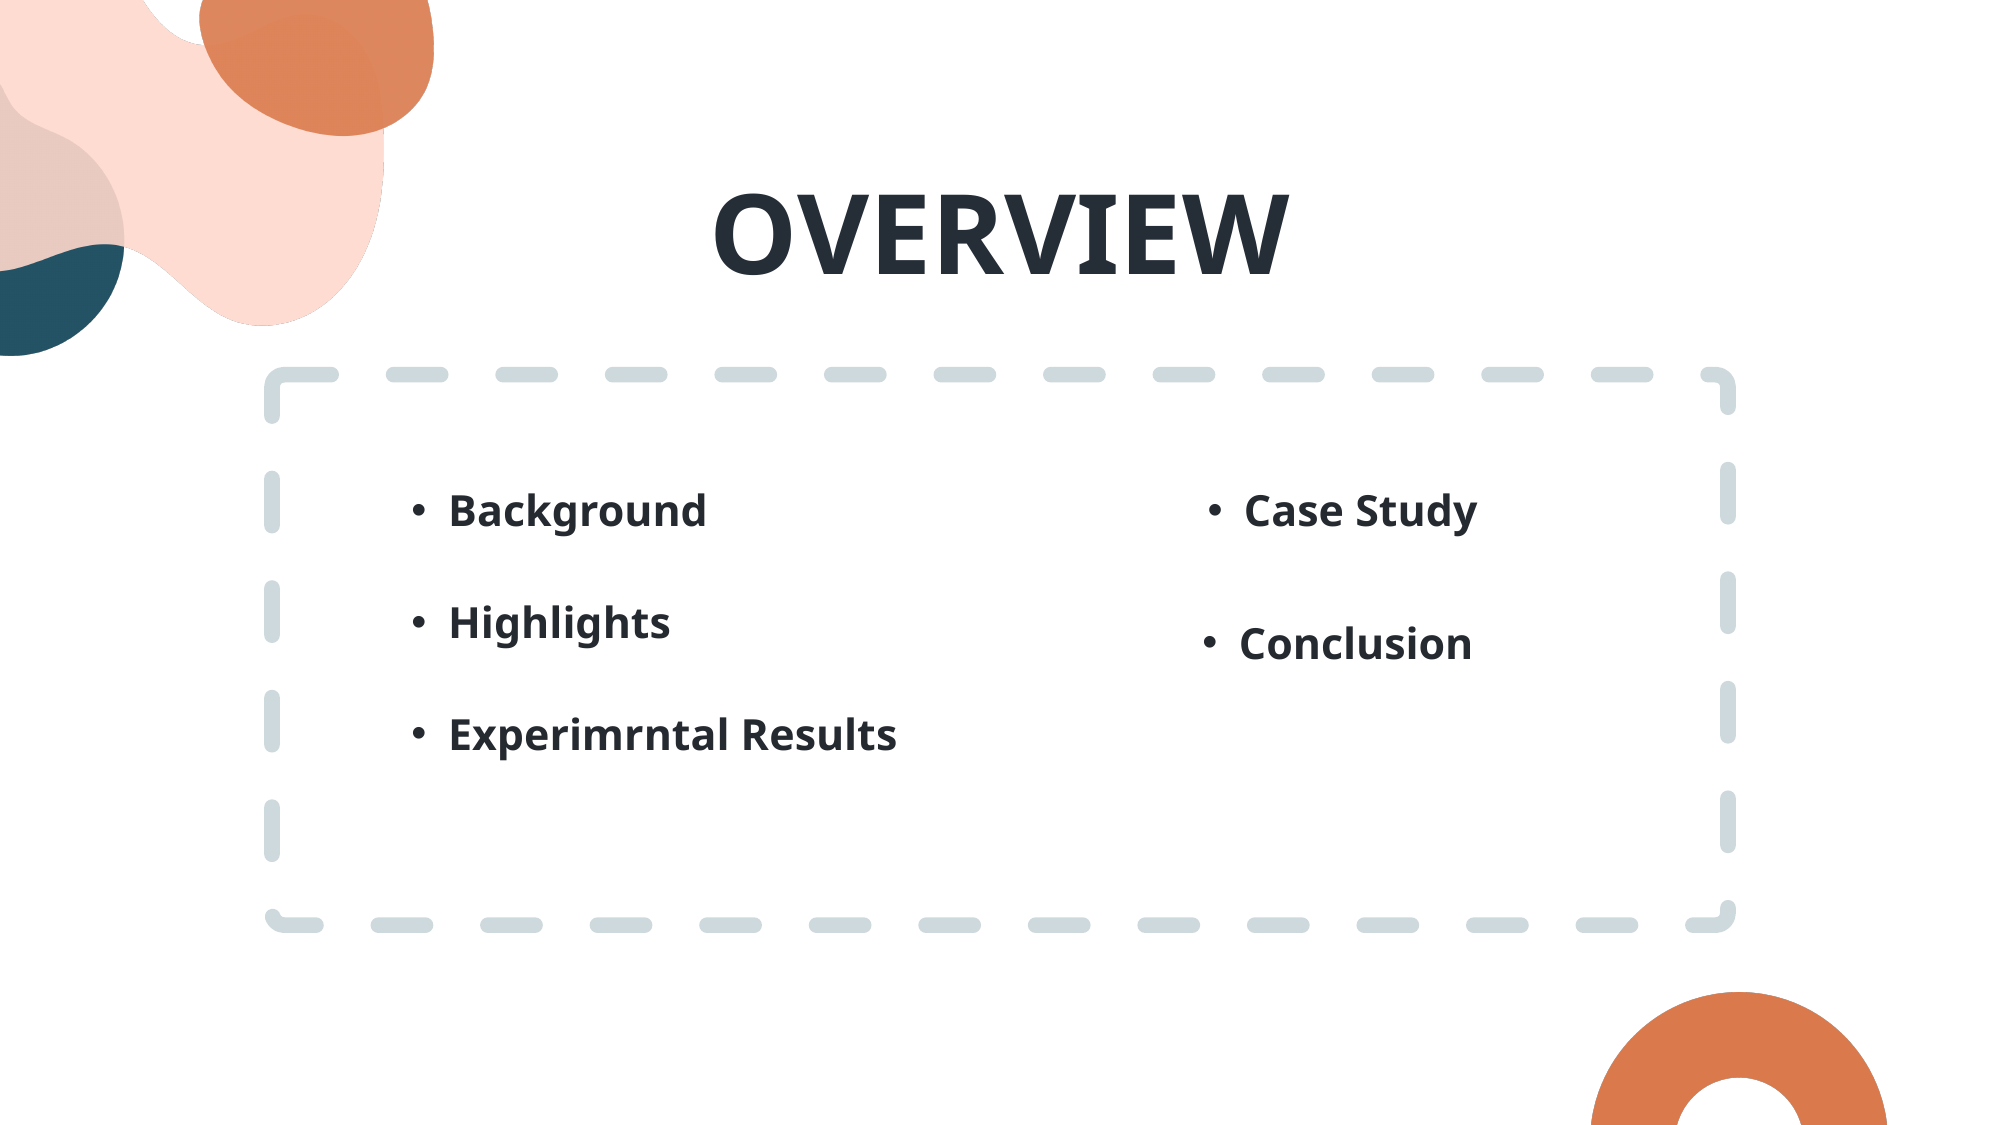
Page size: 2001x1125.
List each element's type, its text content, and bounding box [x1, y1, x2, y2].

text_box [271, 374, 1729, 926]
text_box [1165, 448, 1729, 659]
text_box OVERVIEW [546, 207, 1454, 297]
text_box [0, 0, 435, 361]
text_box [374, 448, 1001, 750]
text_box [1590, 992, 1888, 1125]
